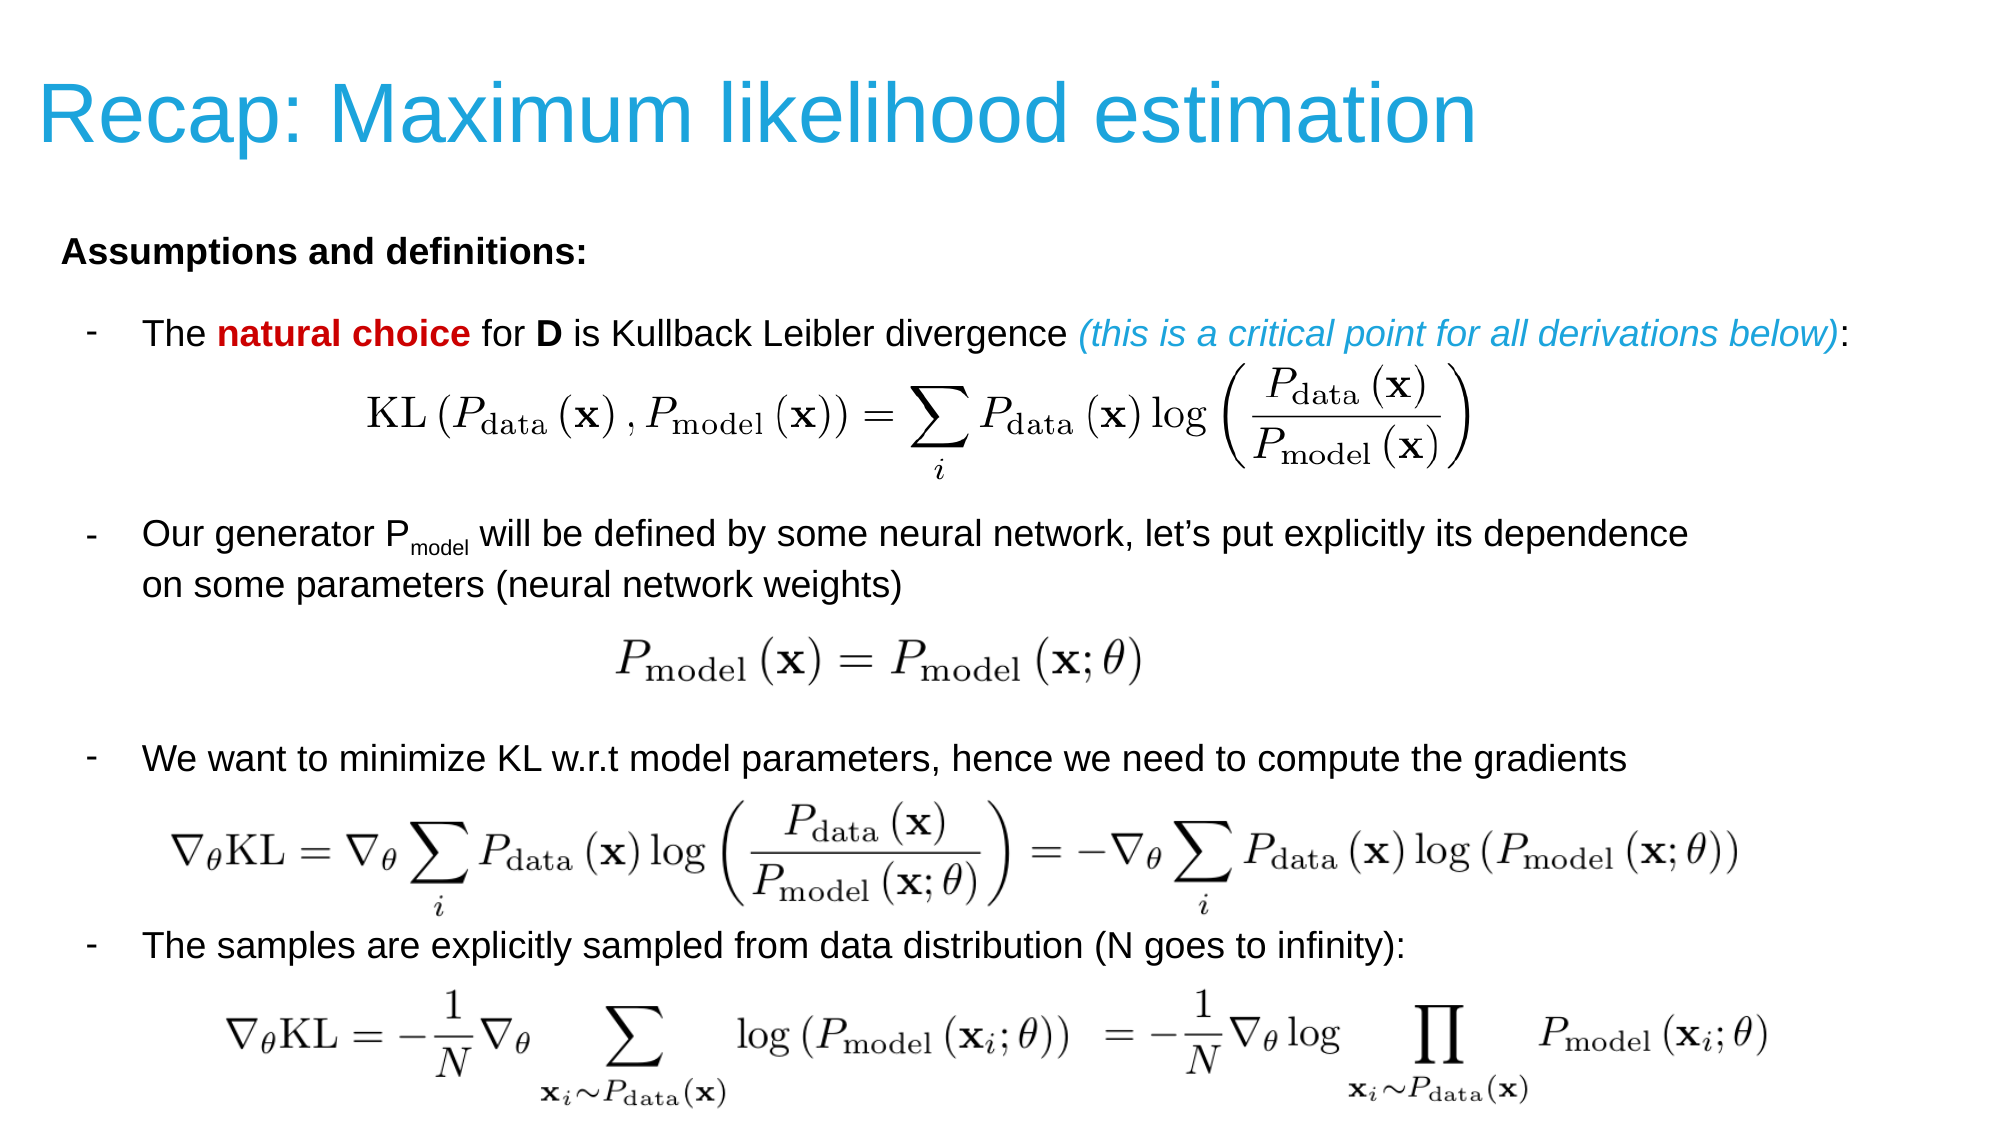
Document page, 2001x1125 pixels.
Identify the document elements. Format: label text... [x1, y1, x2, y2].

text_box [51, 293, 1940, 483]
picture [1024, 786, 1755, 922]
picture [1098, 979, 1775, 1114]
title Recap: Maximum likelihood estimation [22, 29, 1875, 189]
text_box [51, 493, 1730, 701]
text_box Assumptions and definitions: [45, 218, 864, 325]
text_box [51, 718, 1730, 924]
text_box The samples are explicitly sampled from data distribution (N goes to infinity): [51, 935, 1730, 982]
picture [213, 978, 1080, 1113]
